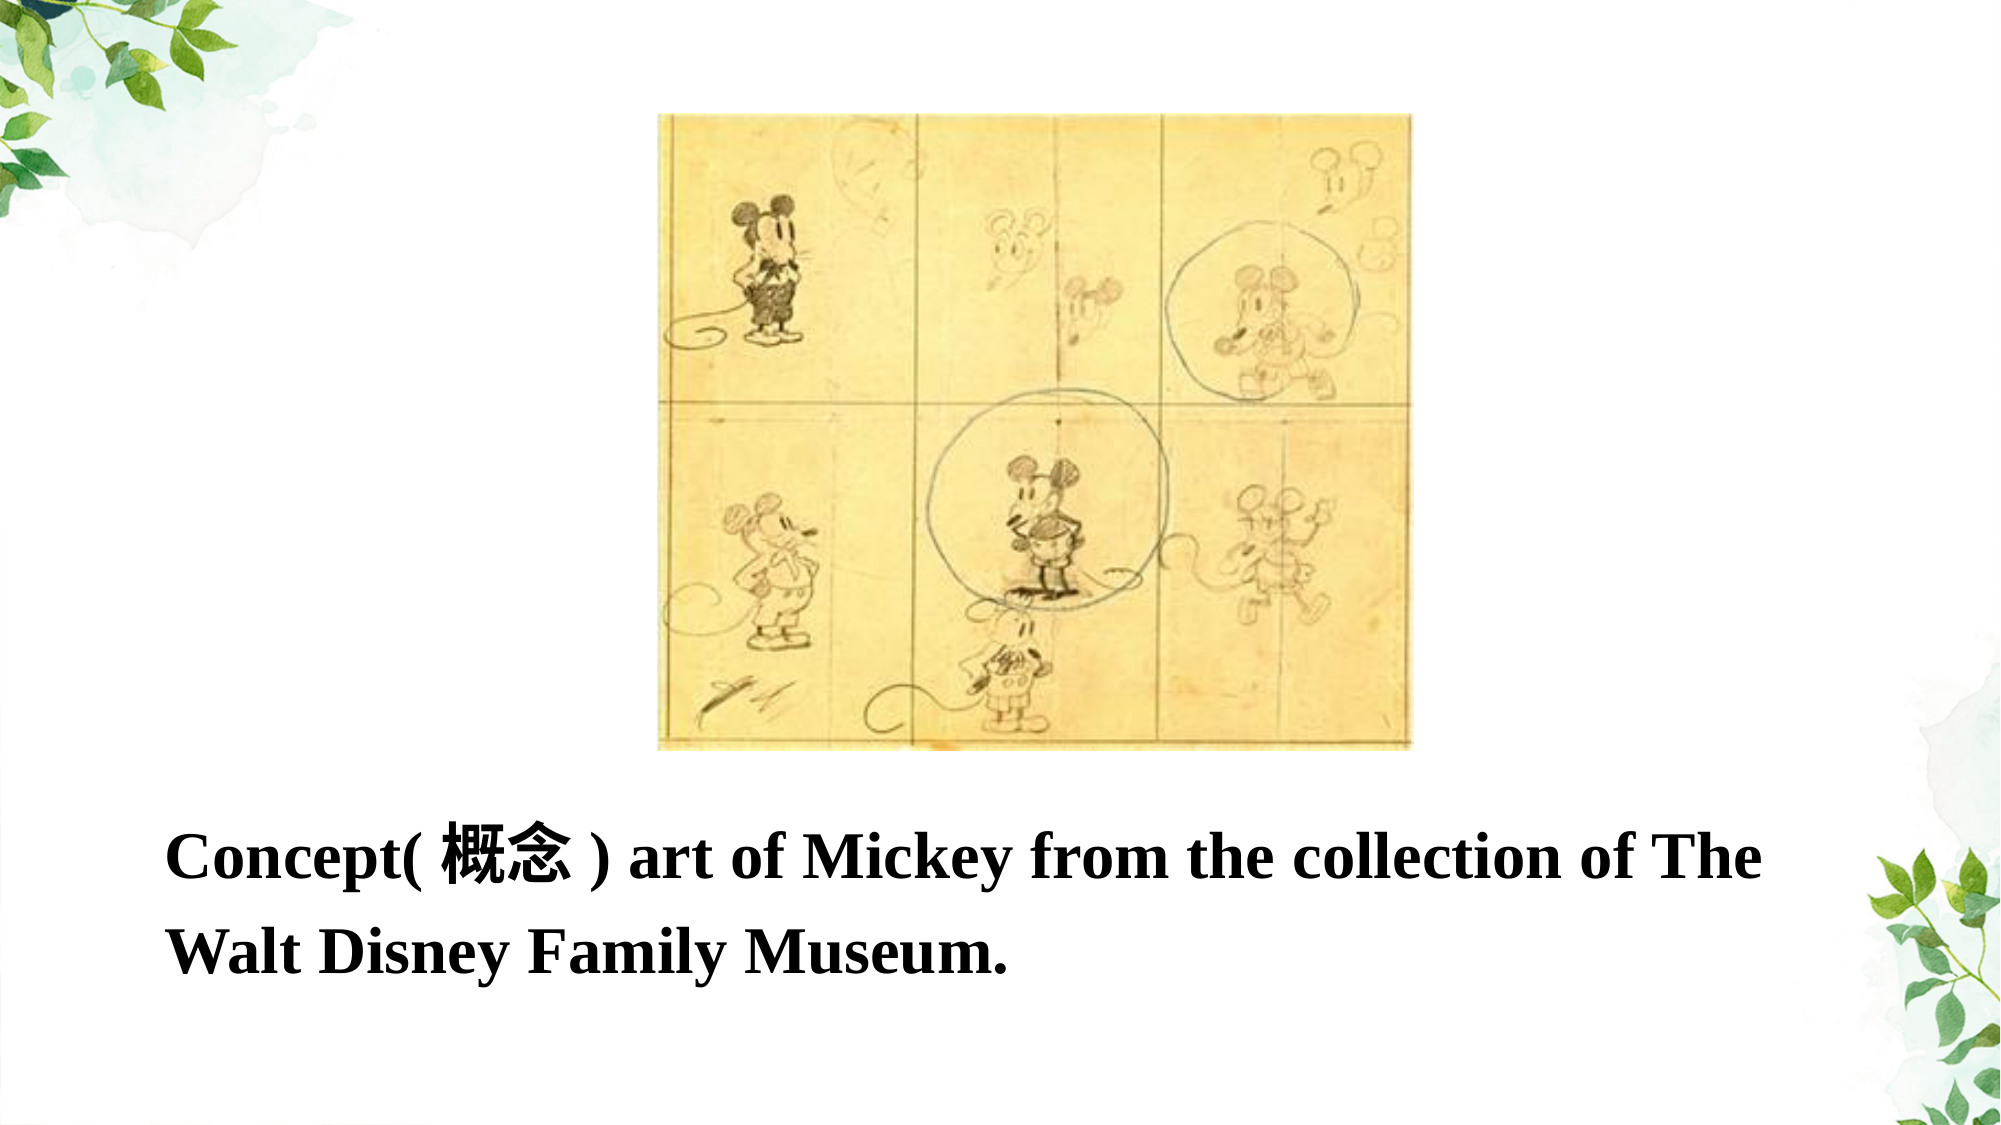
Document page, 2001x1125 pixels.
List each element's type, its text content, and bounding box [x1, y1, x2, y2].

picture [0, 0, 2001, 1125]
text_box Concept(概念) art of Mickey from the collection of The Walt Disney Family Museum. [149, 788, 1898, 995]
